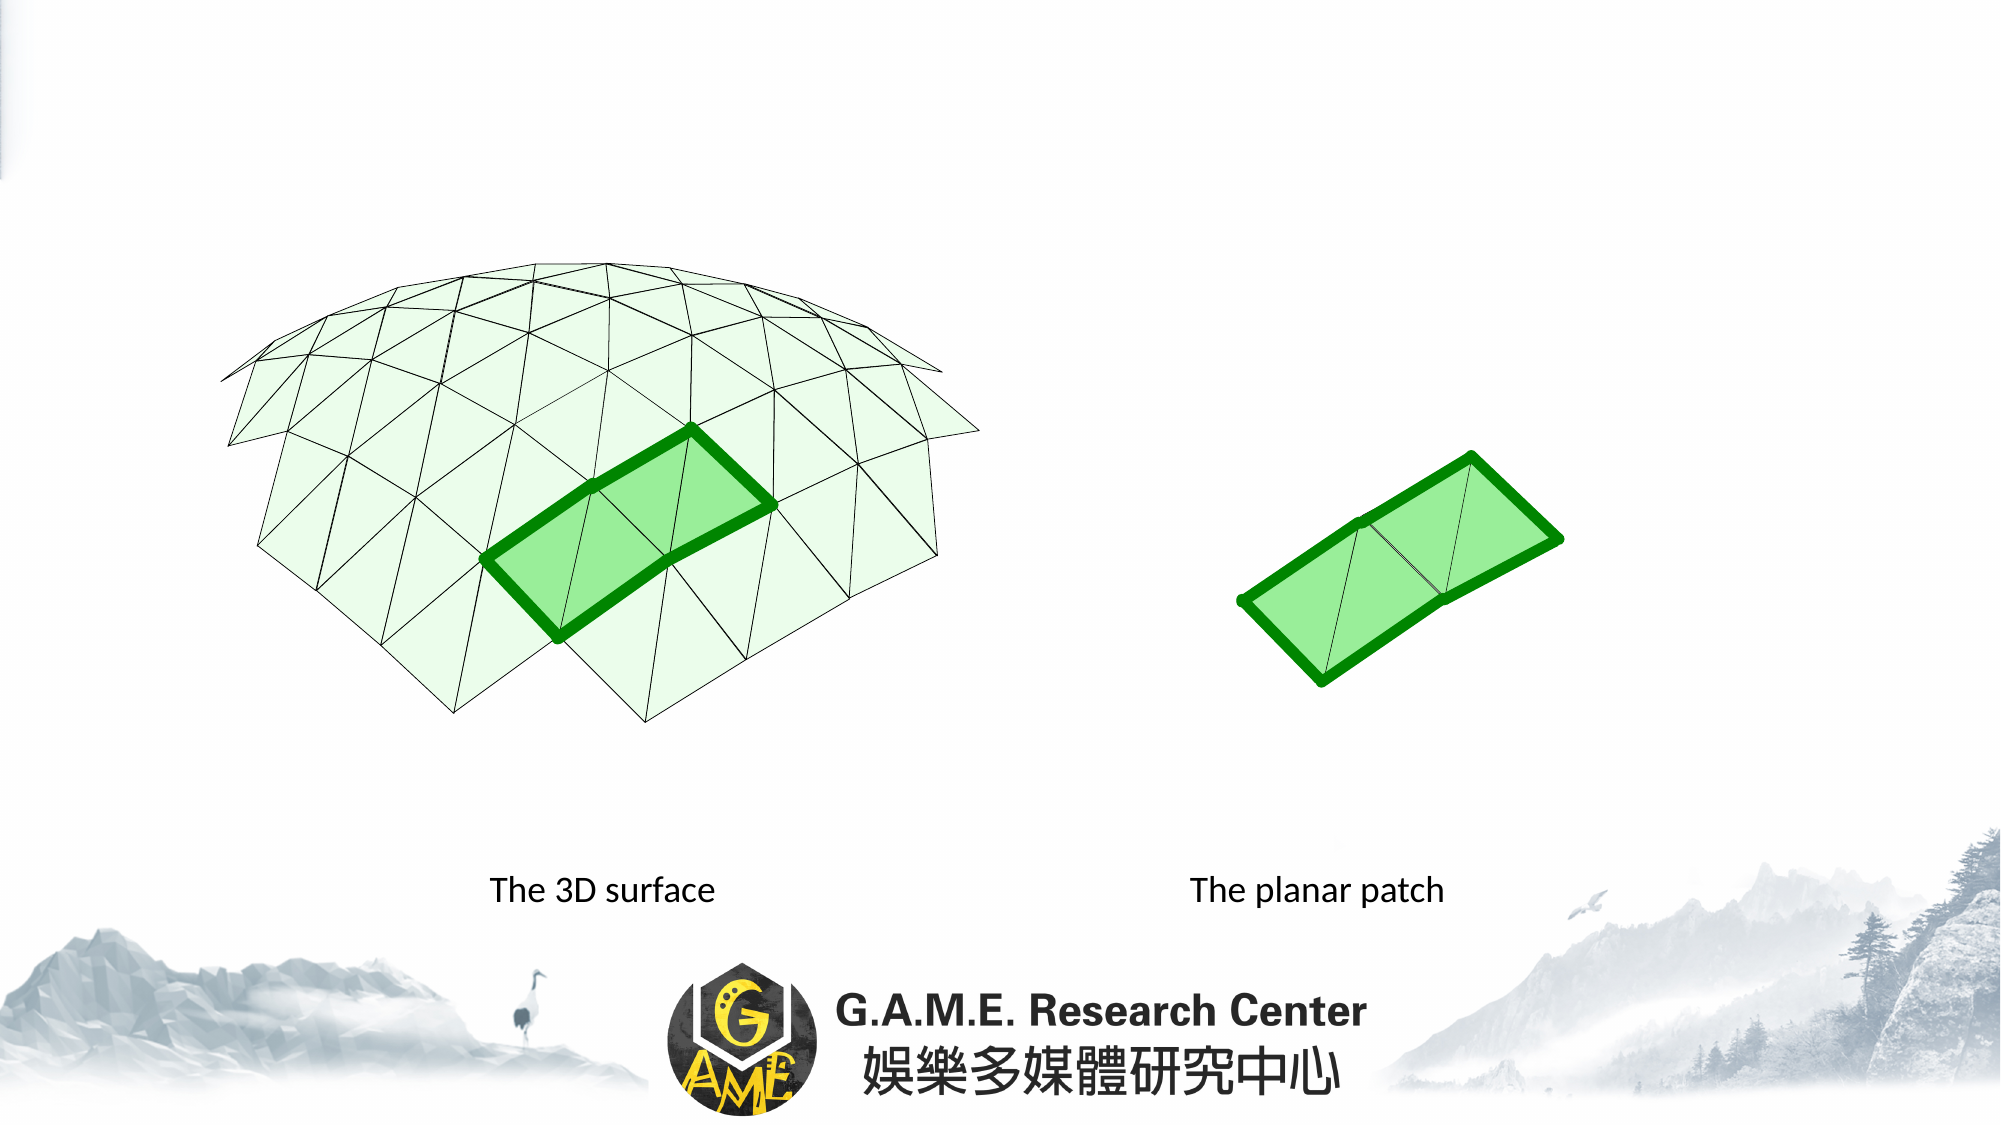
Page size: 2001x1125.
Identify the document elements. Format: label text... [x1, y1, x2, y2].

picture [0, 0, 2001, 1125]
text_box The planar patch [1174, 857, 1613, 918]
text_box The 3D surface [474, 857, 850, 918]
